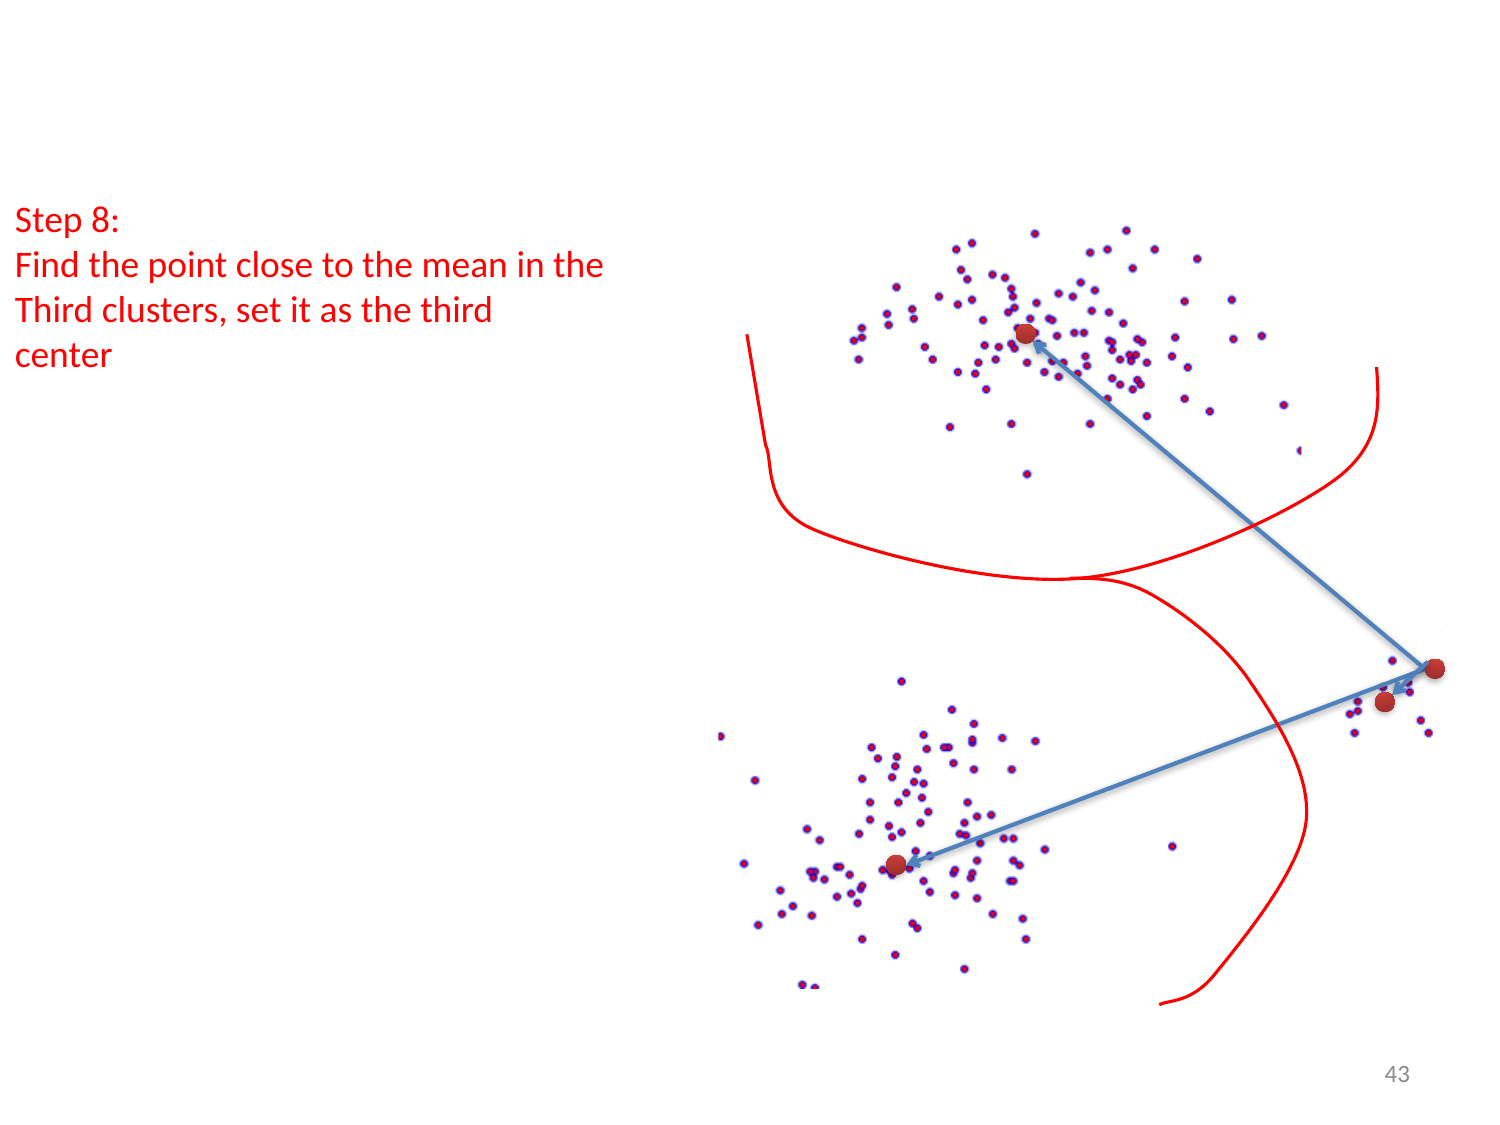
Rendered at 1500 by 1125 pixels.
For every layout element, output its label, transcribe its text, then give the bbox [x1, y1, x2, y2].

picture [718, 218, 1463, 990]
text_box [905, 668, 1426, 866]
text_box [1032, 340, 1426, 667]
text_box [1391, 661, 1428, 696]
slide_number 43 [1074, 1042, 1425, 1103]
text_box [1157, 998, 1186, 1006]
text_box Step 8: Find the point close to the mean in the Third clusters, set it as the third center [0, 187, 663, 608]
